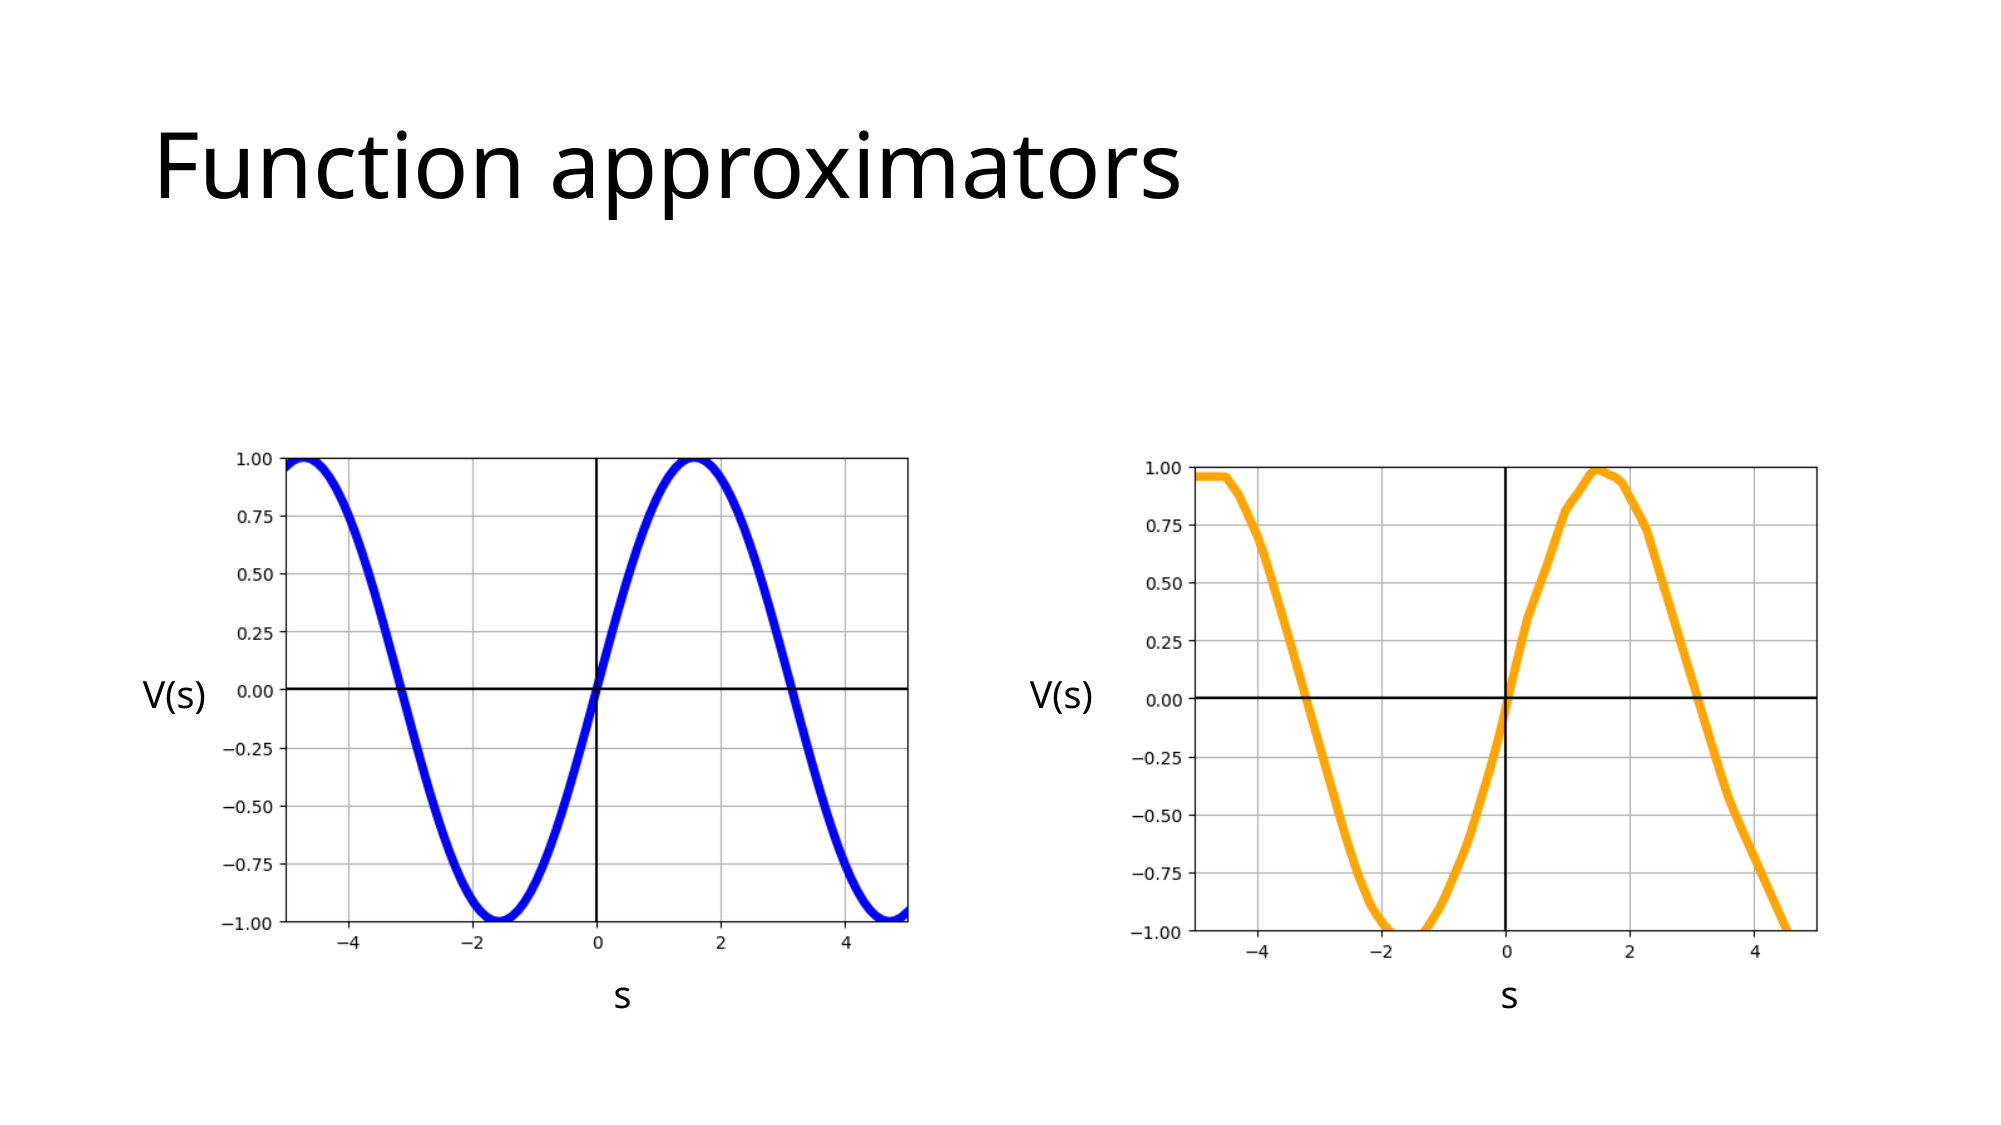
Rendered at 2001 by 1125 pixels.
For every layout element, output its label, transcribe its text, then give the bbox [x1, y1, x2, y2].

picture [1116, 448, 1829, 973]
text_box s [1485, 973, 1611, 1024]
title Function approximators [137, 59, 1863, 278]
text_box s [598, 965, 723, 1024]
text_box V(s) [1015, 663, 1116, 724]
picture [208, 439, 921, 965]
text_box V(s) [128, 663, 208, 724]
